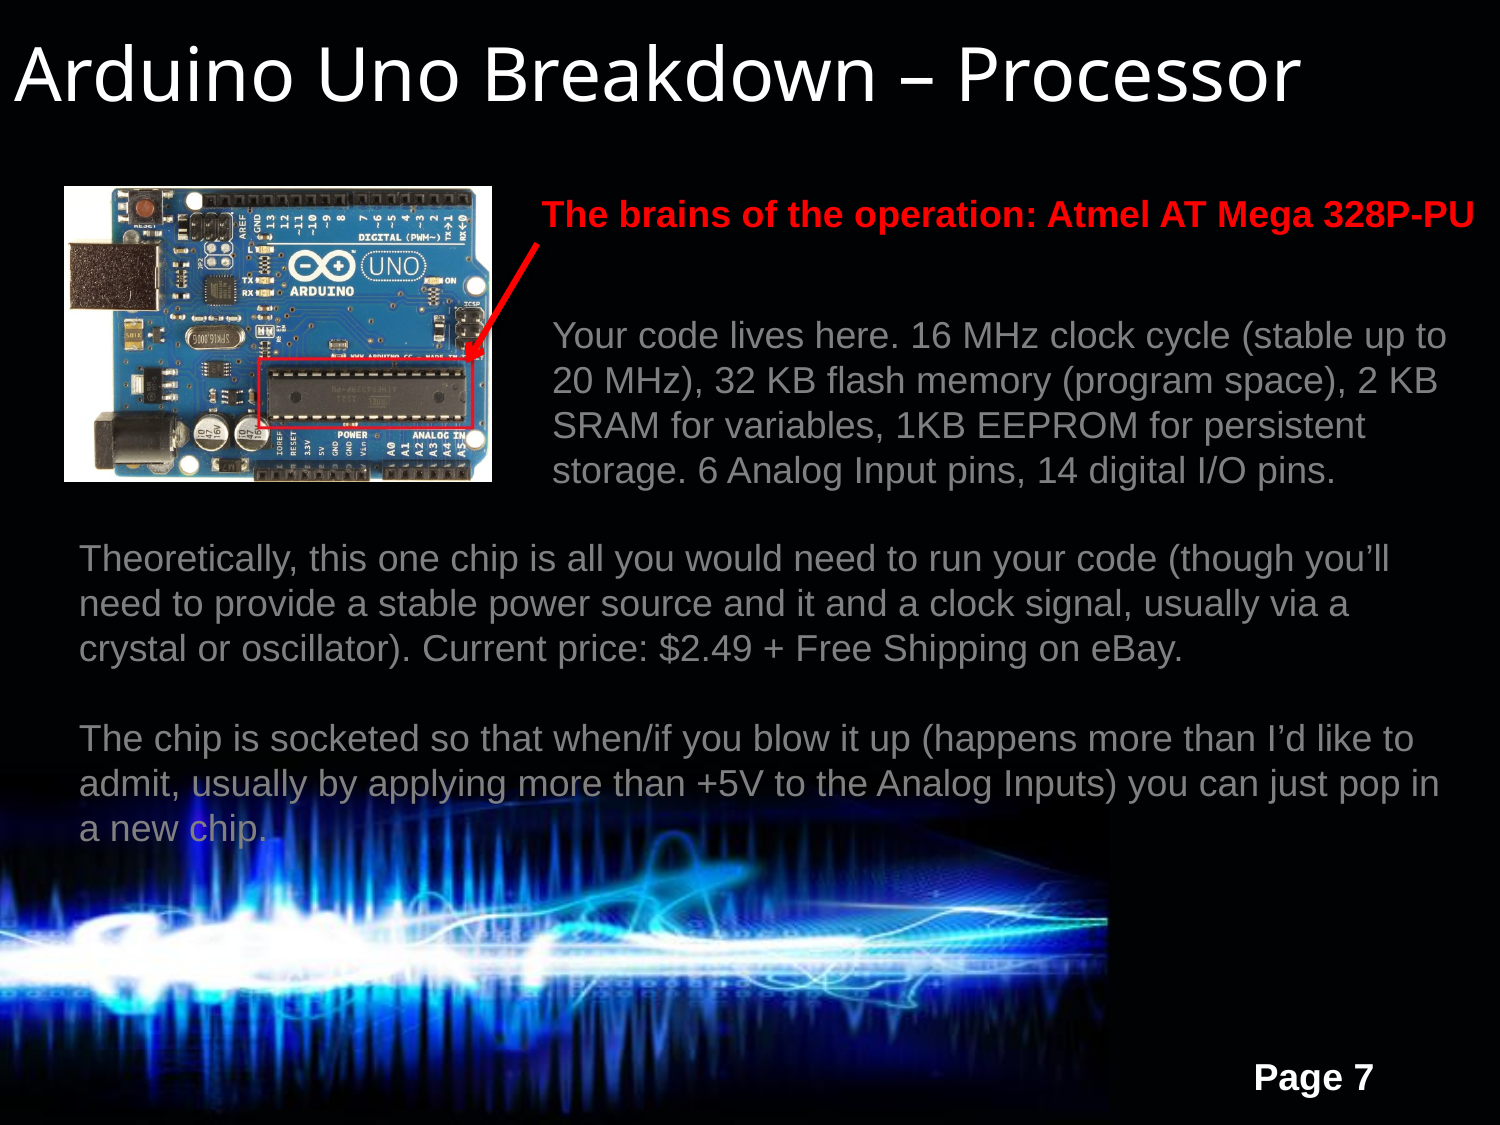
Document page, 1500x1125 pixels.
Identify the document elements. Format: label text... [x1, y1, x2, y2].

text_box Your code lives here. 16 MHz clock cycle (stable up to 20 MHz), 32 KB flash memory (program space), 2 KB SRAM for variables, 1KB EEPROM for persistent storage. 6 Analog Input pins, 14 digital I/O pins. [537, 303, 1471, 499]
text_box The brains of the operation: Atmel AT Mega 328P-PU [526, 182, 1491, 243]
text_box Theoretically, this one chip is all you would need to run your code (though you’ll need to provide a stable power source and it and a clock signal, usually via a crystal or oscillator). Current price: $2.49 + Free Shipping on eBay. The chip is socketed so that when/if you blow it up (happens more than I’d like to admit, usually by applying more than +5V to the Analog Inputs) you can just pop in a new chip. [64, 527, 1470, 857]
text_box Arduino Uno Breakdown – Processor [0, 18, 1318, 124]
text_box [466, 243, 538, 364]
picture [0, 0, 1500, 1125]
